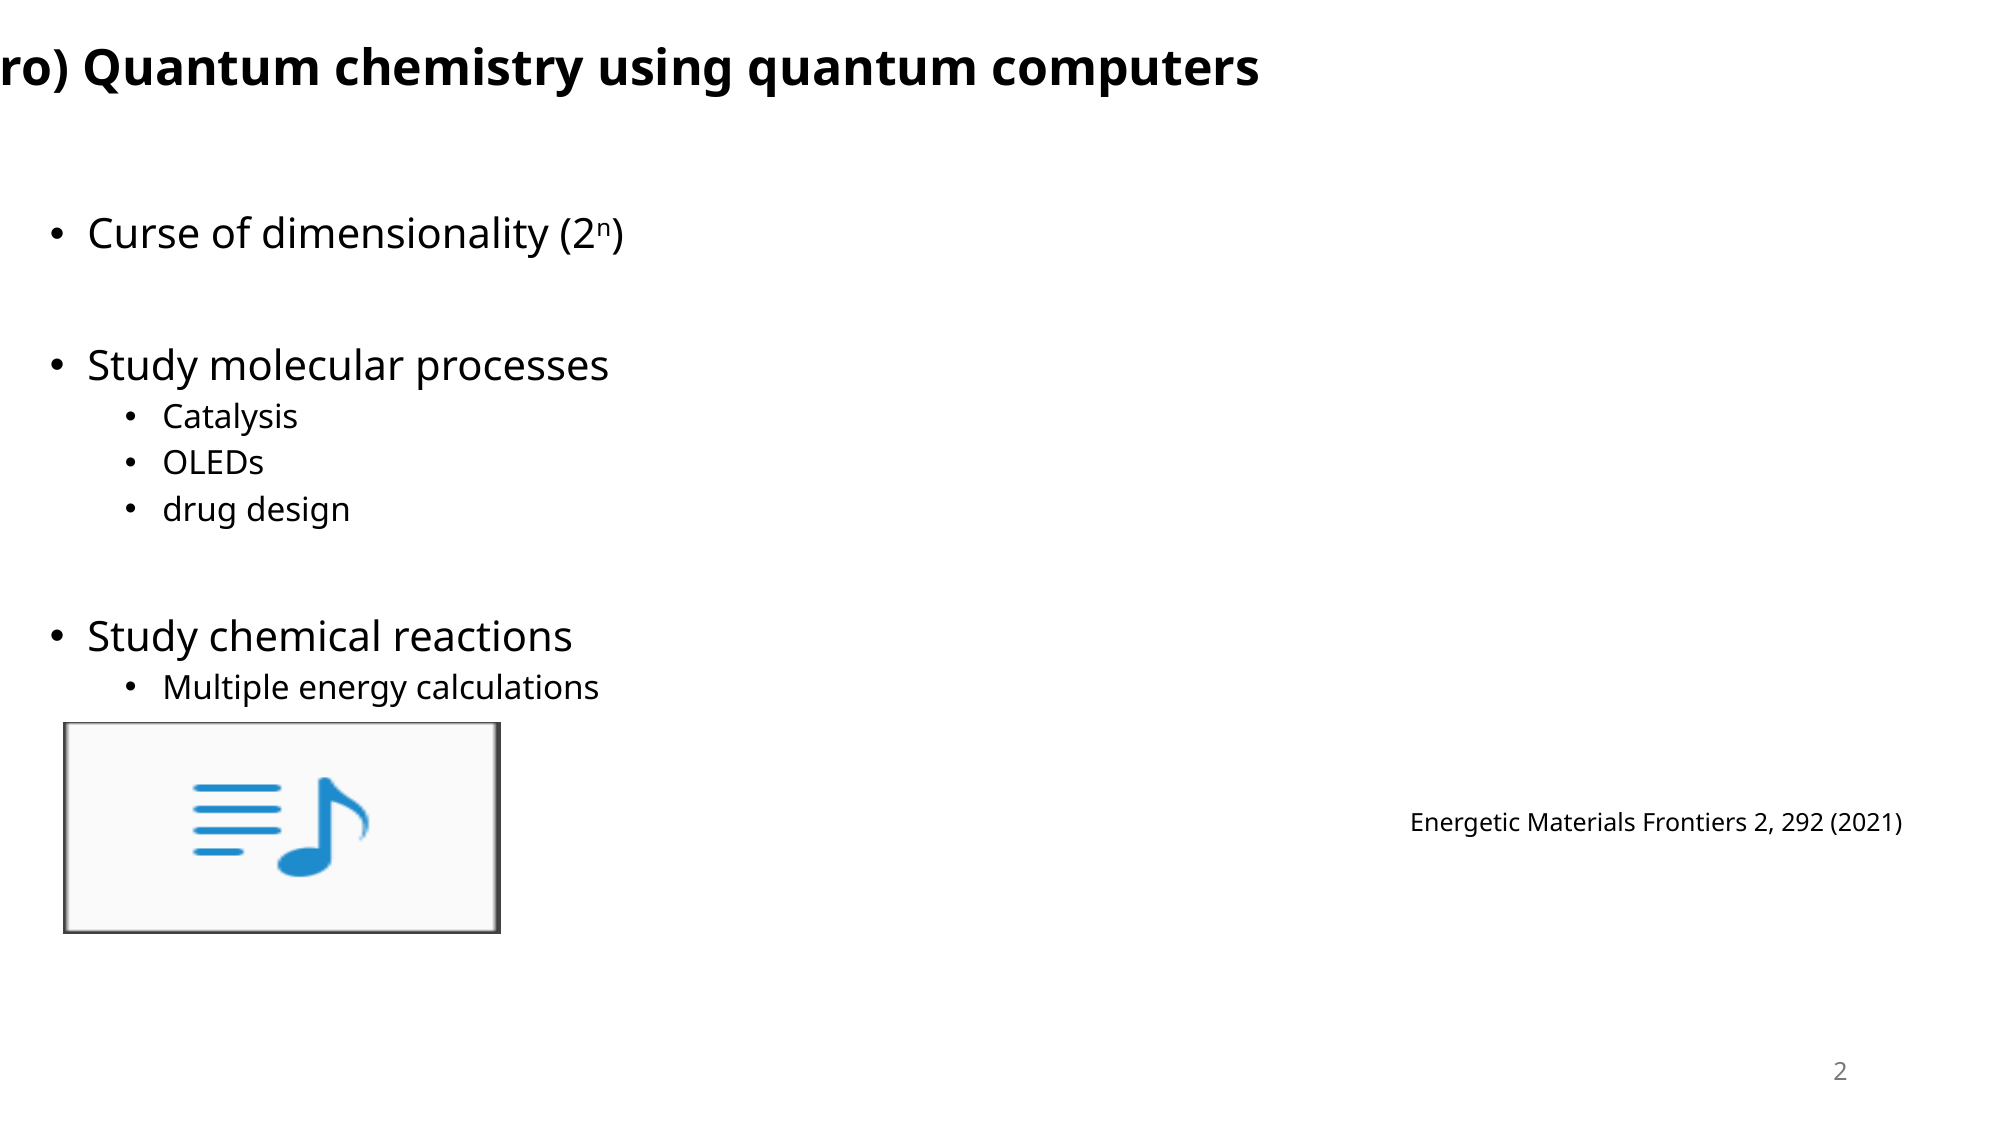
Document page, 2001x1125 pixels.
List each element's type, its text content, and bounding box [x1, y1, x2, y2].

text_box (Intro) Quantum chemistry using quantum computers [0, 28, 1276, 103]
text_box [615, 266, 1966, 859]
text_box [62, 720, 503, 936]
slide_number 2 [1412, 1042, 1863, 1103]
text_box Curse of dimensionality (2n) Study molecular processes Catalysis OLEDs drug design Study chemical reactions Multiple energy calculations [35, 205, 1761, 920]
